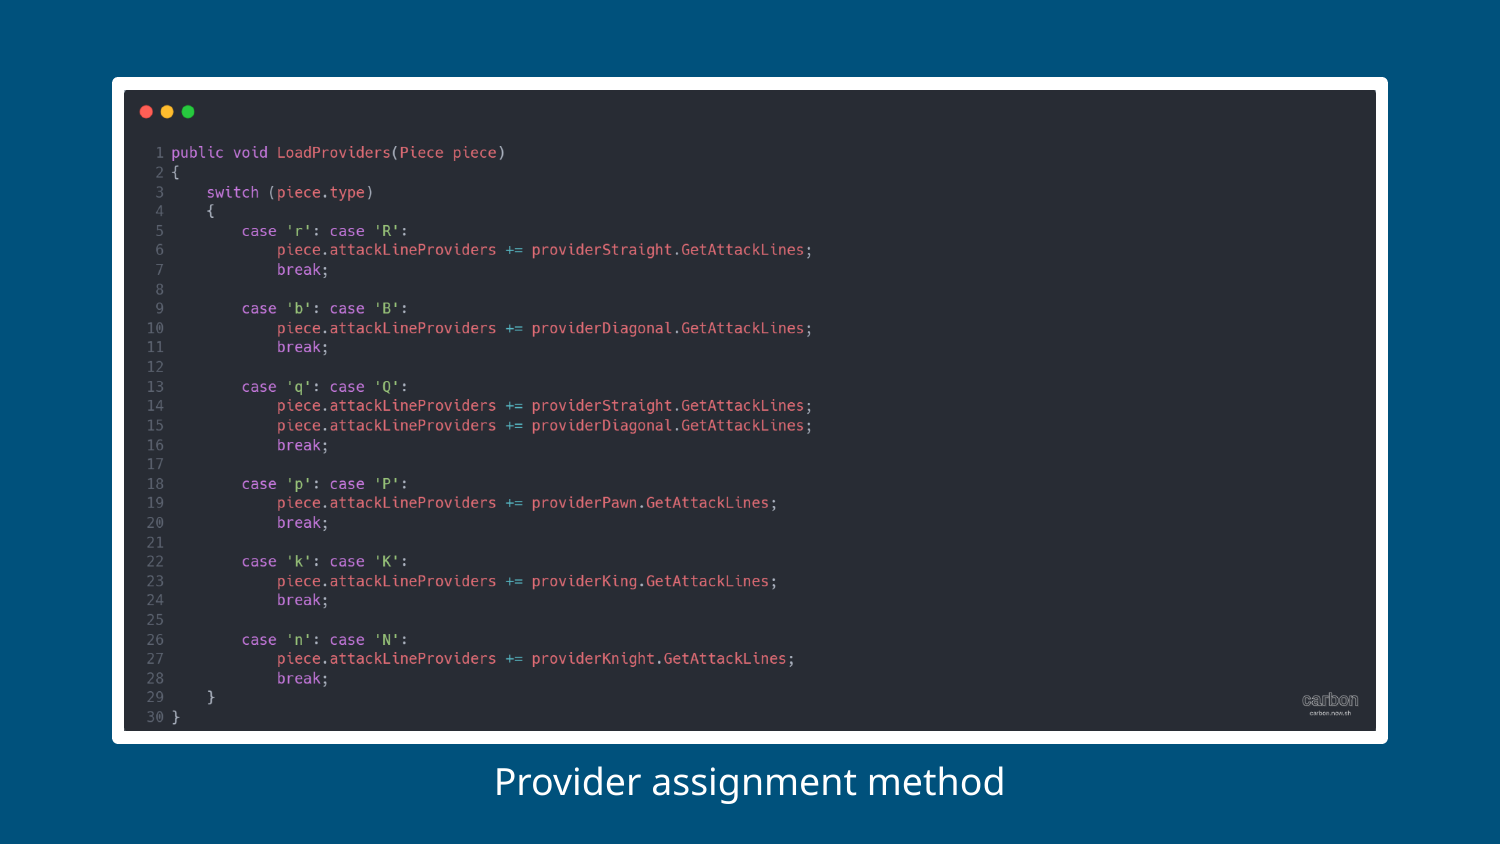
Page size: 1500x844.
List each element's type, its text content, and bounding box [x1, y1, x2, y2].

list Provider assignment method [257, 744, 1242, 830]
picture [123, 89, 1376, 732]
